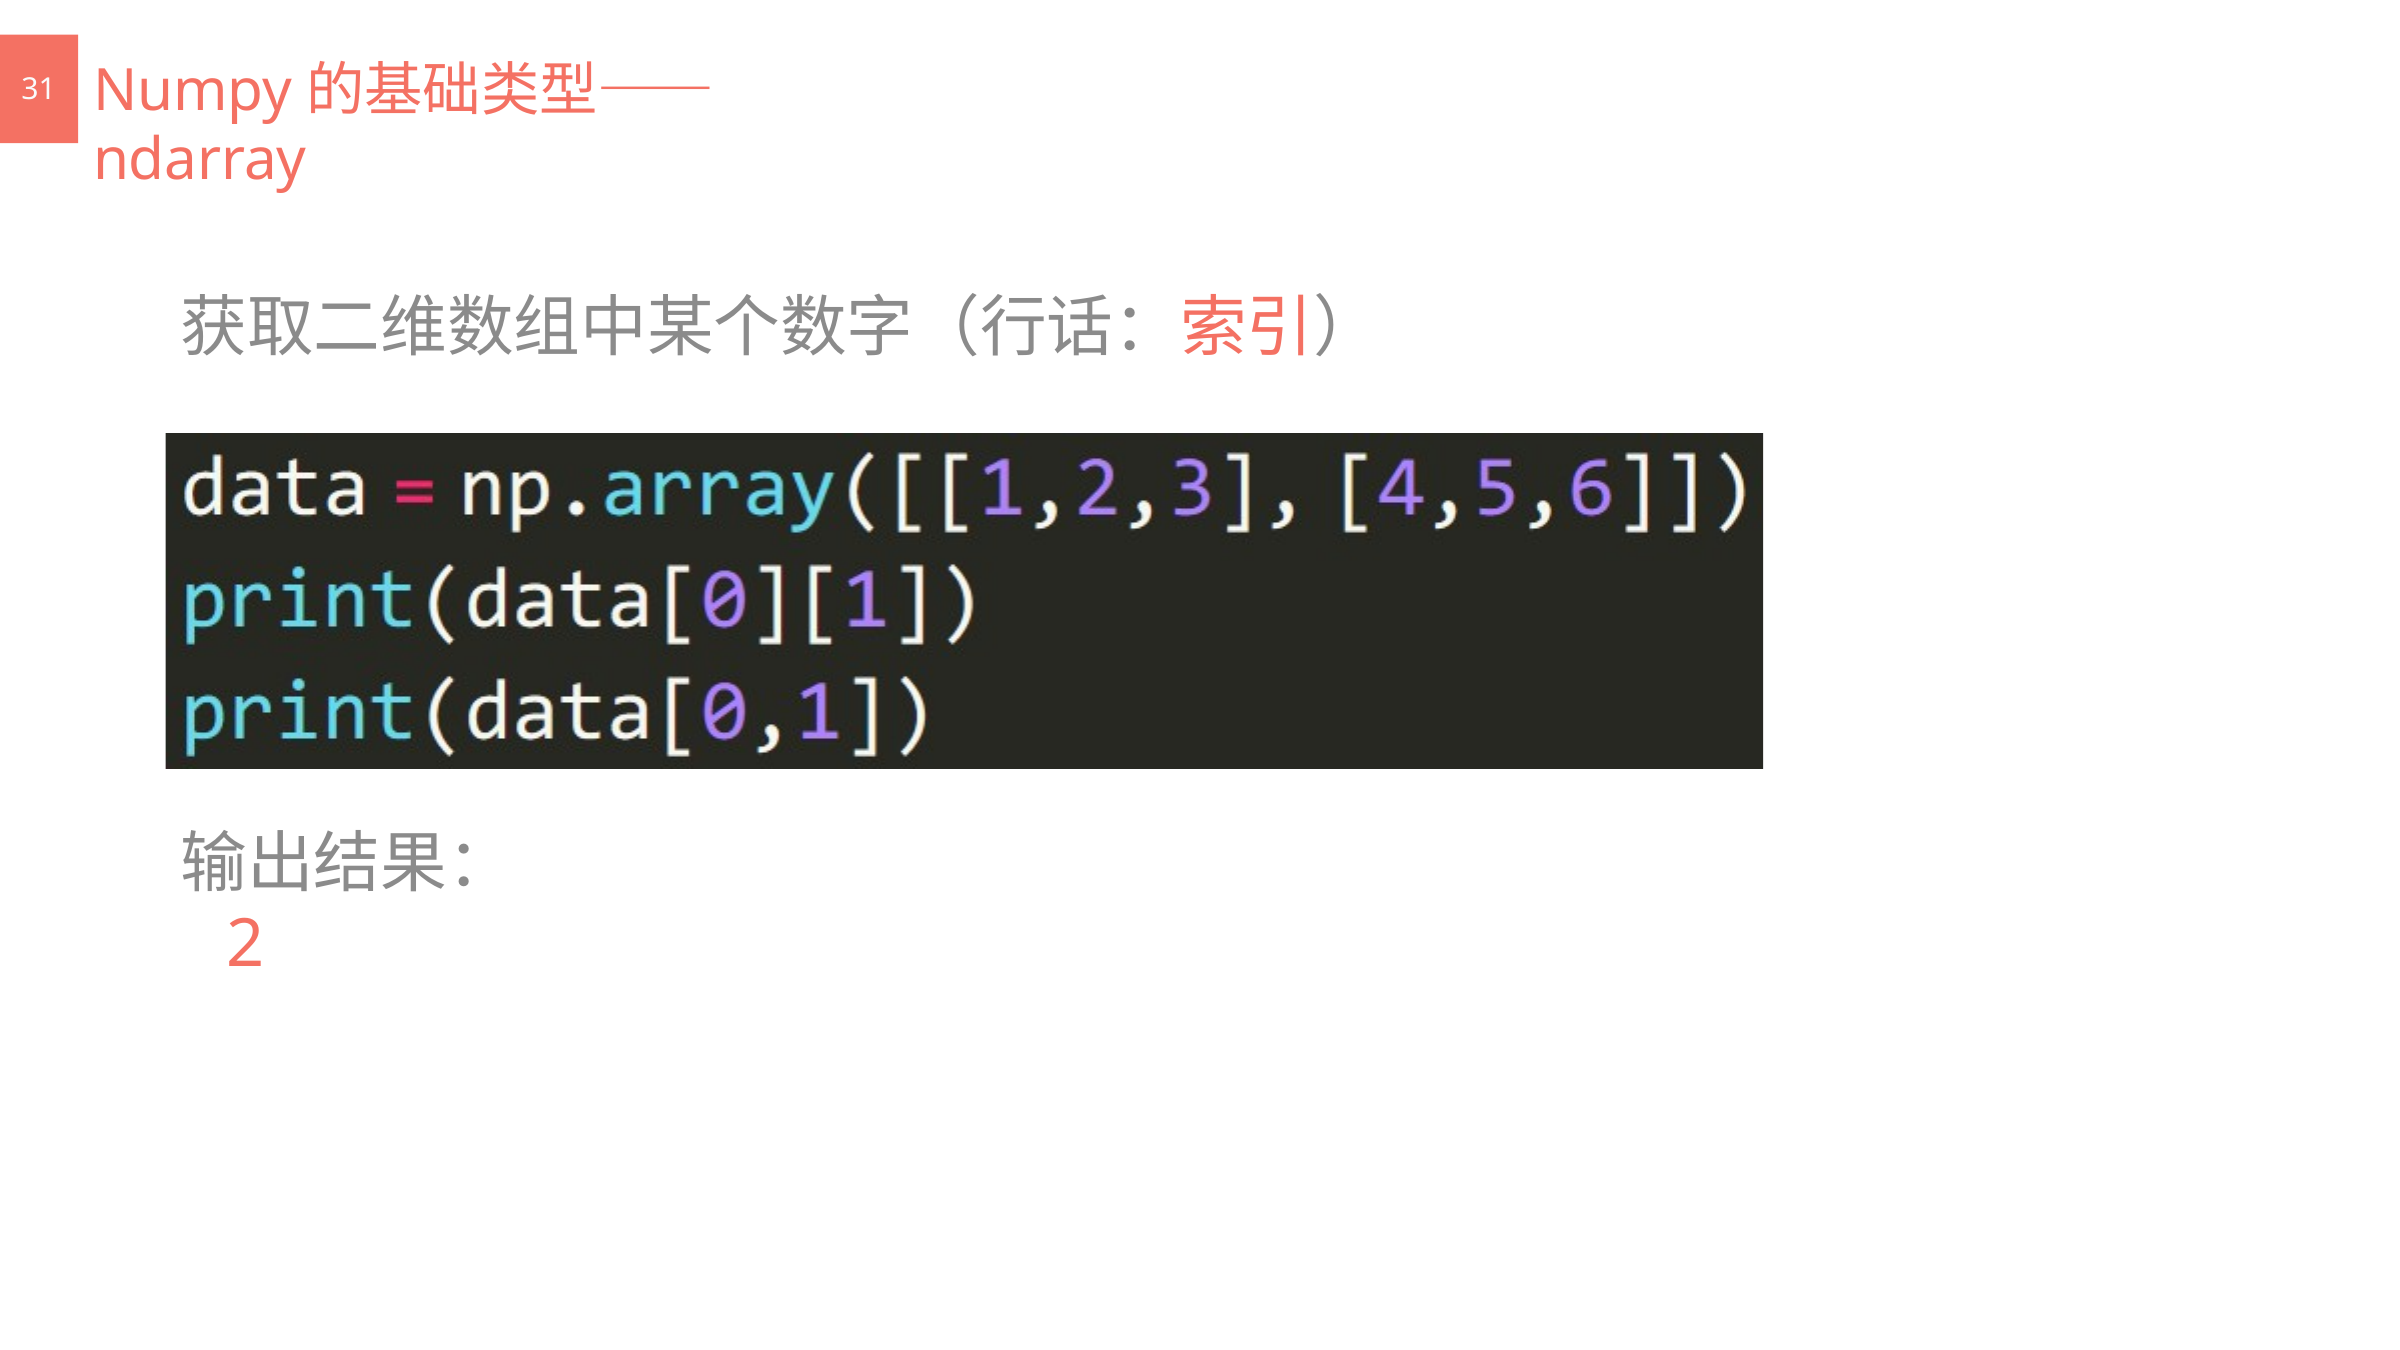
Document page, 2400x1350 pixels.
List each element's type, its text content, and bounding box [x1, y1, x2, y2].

text_box 获取二维数组中某个数字（行话：索引） [178, 281, 1383, 364]
text_box 31 [19, 67, 59, 106]
text_box 输出结果： 2 [178, 818, 516, 980]
text_box [165, 433, 1764, 770]
title Numpy的基础类型——ndarray [91, 49, 933, 278]
text_box [0, 34, 79, 144]
